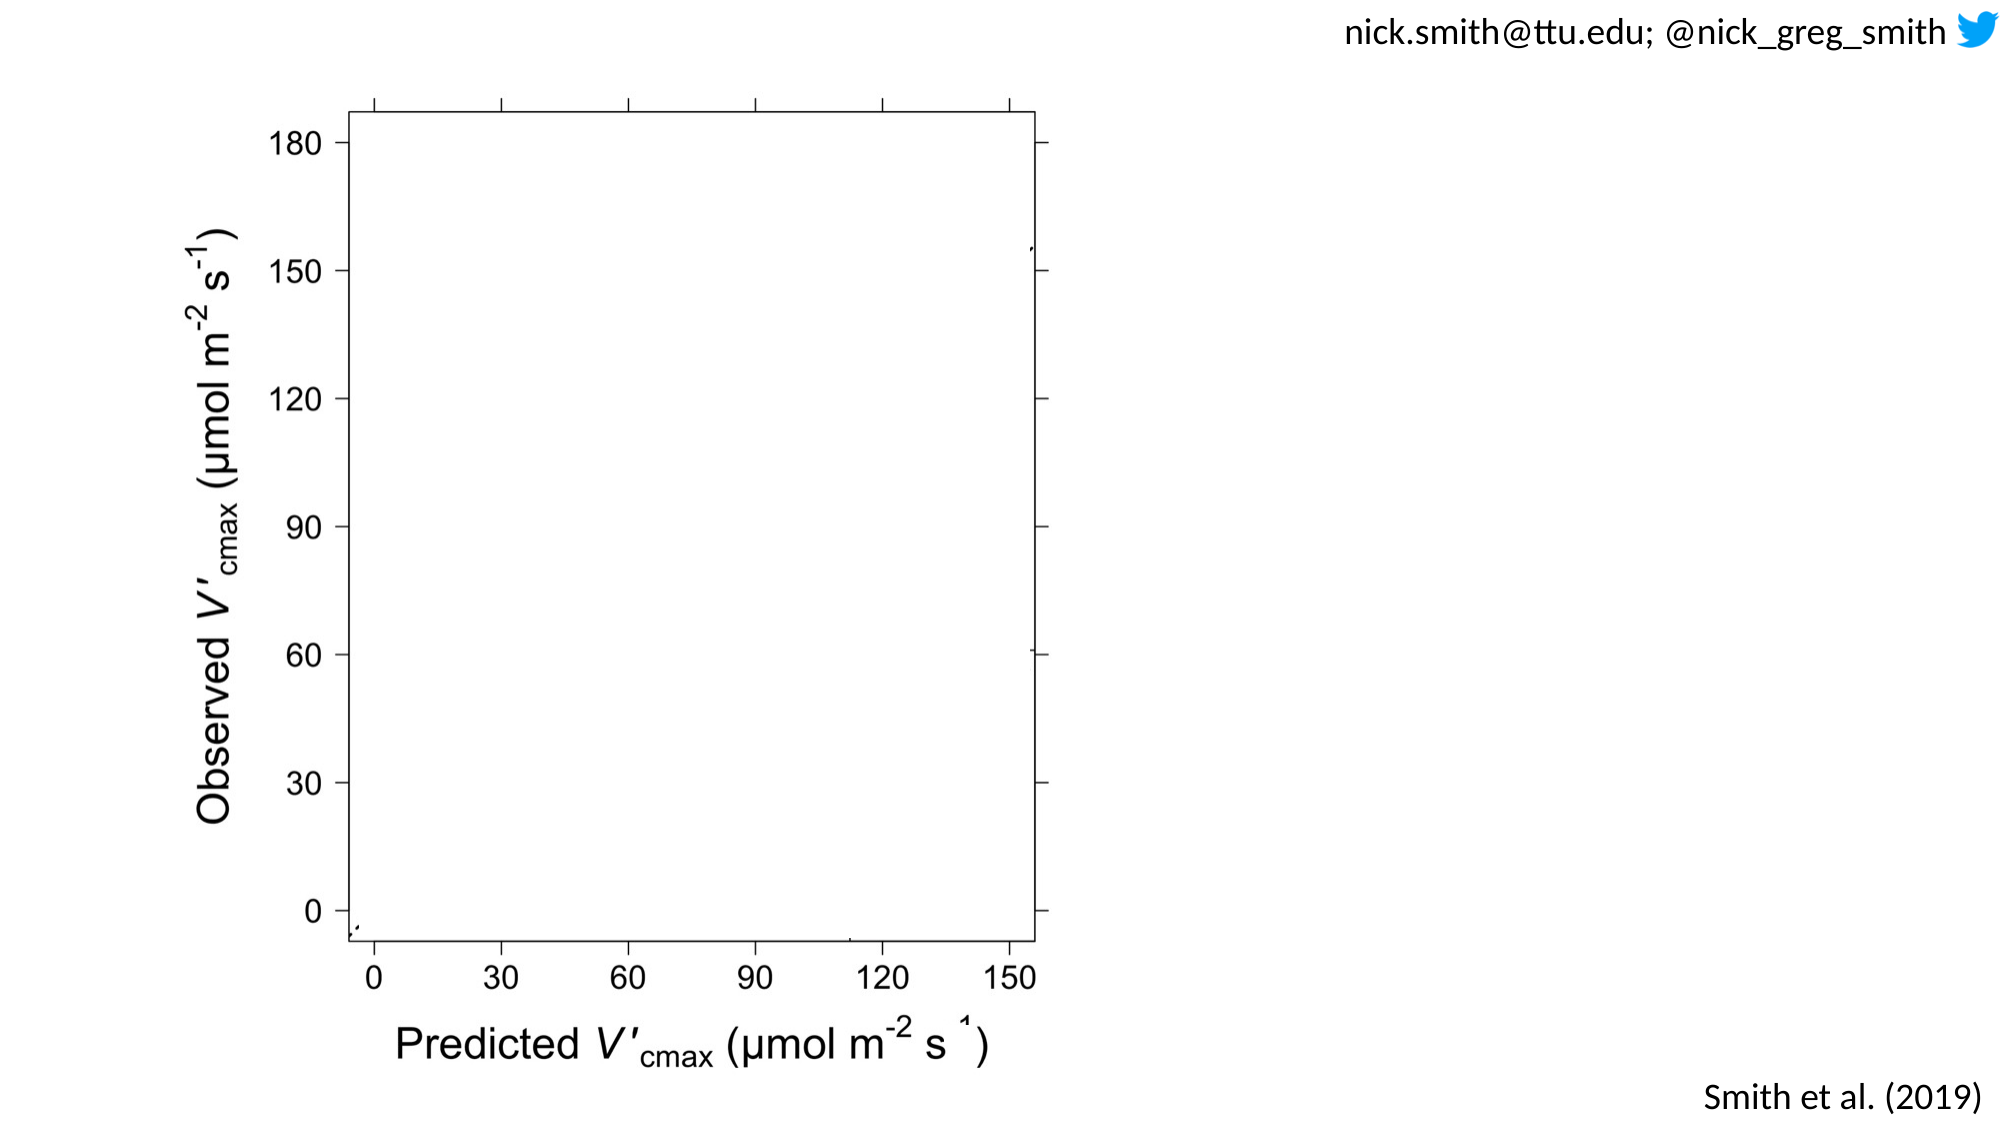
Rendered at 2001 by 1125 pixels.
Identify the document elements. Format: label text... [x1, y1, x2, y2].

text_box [1325, 0, 2000, 60]
text_box Smith et al. (2019) [1689, 1064, 1998, 1125]
picture [164, 59, 1088, 1125]
